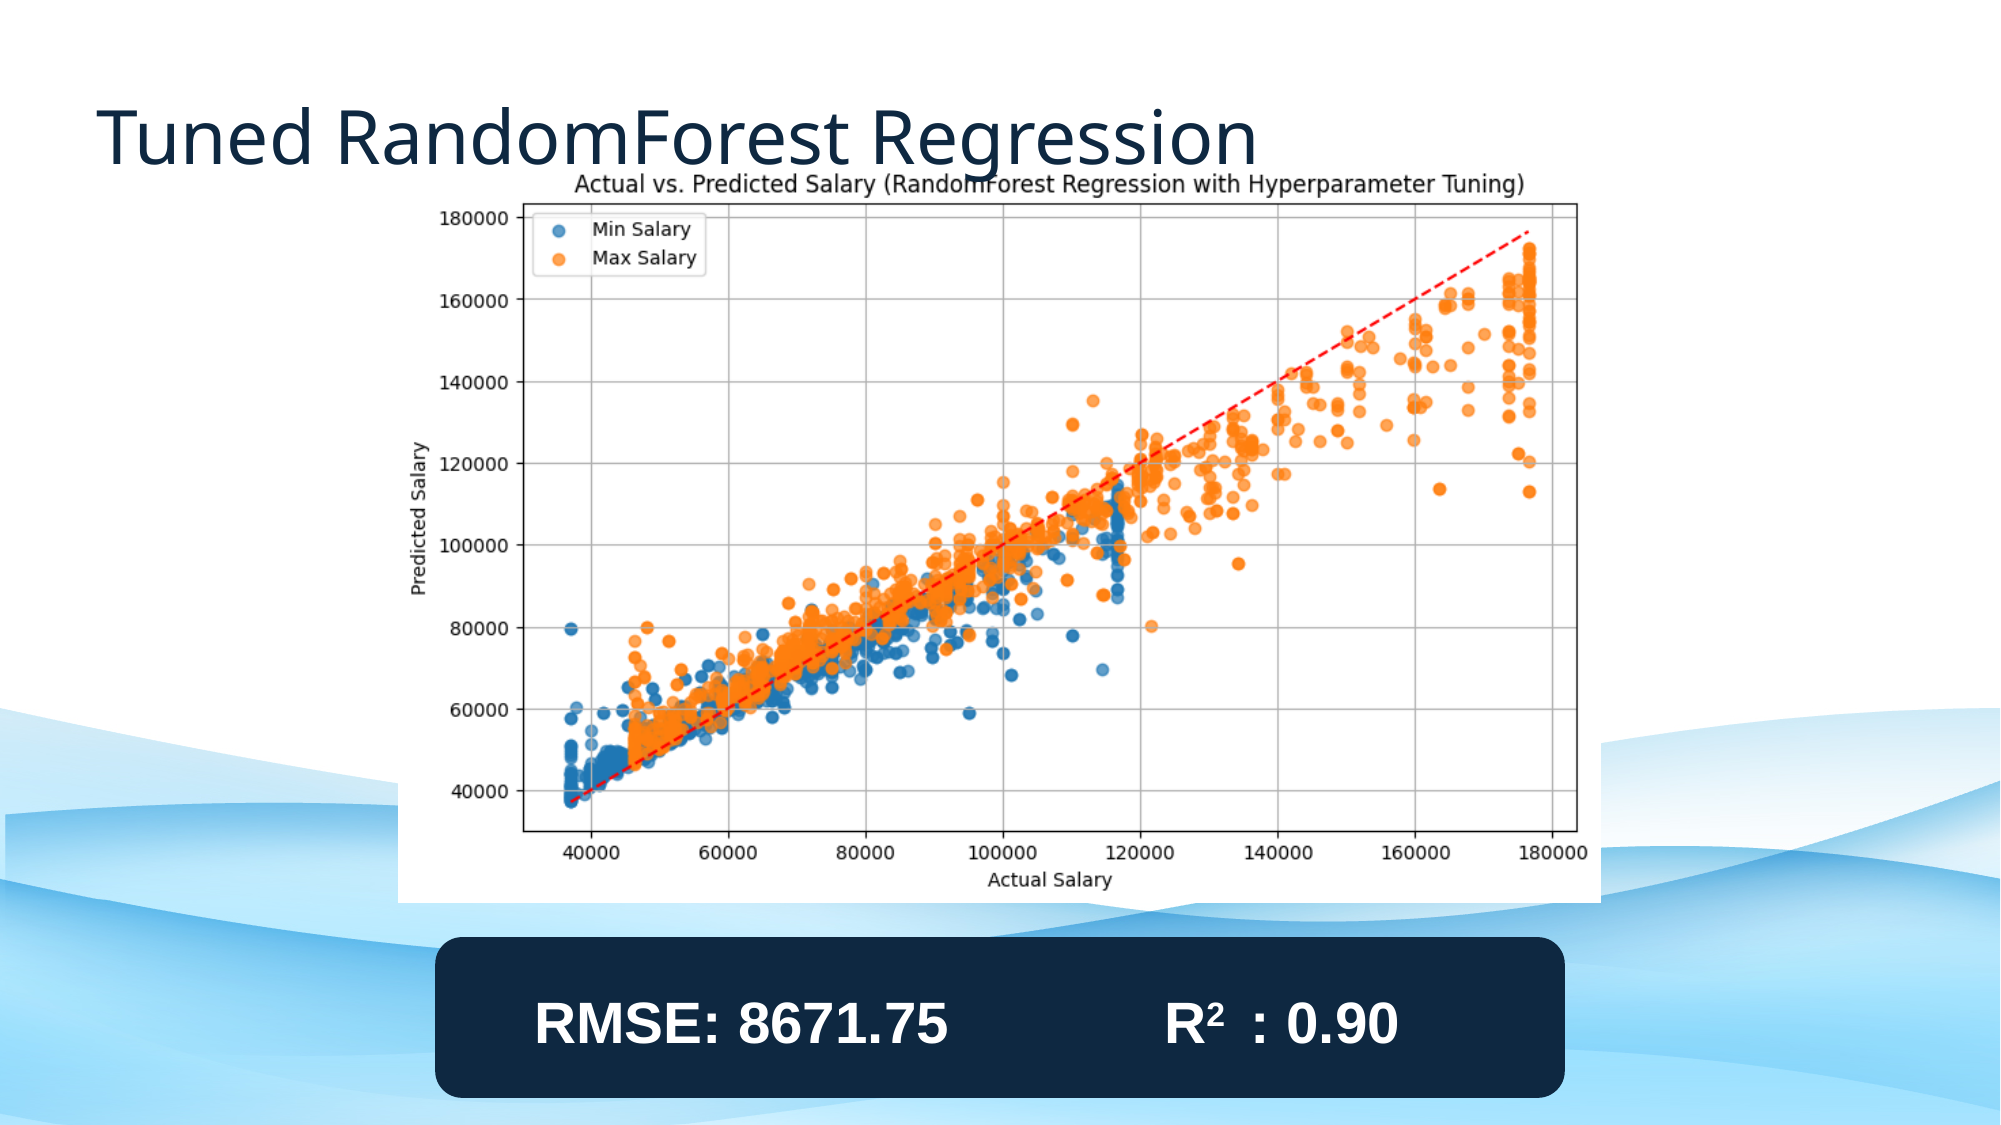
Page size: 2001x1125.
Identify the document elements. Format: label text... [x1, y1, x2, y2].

text_box RMSE: 8671.75 [435, 978, 999, 1063]
text_box Tuned RandomForest Regression [81, 81, 1414, 187]
picture [0, 0, 2001, 1125]
text_box [433, 935, 1567, 1100]
text_box R2 : 0.90 [999, 978, 1565, 1063]
